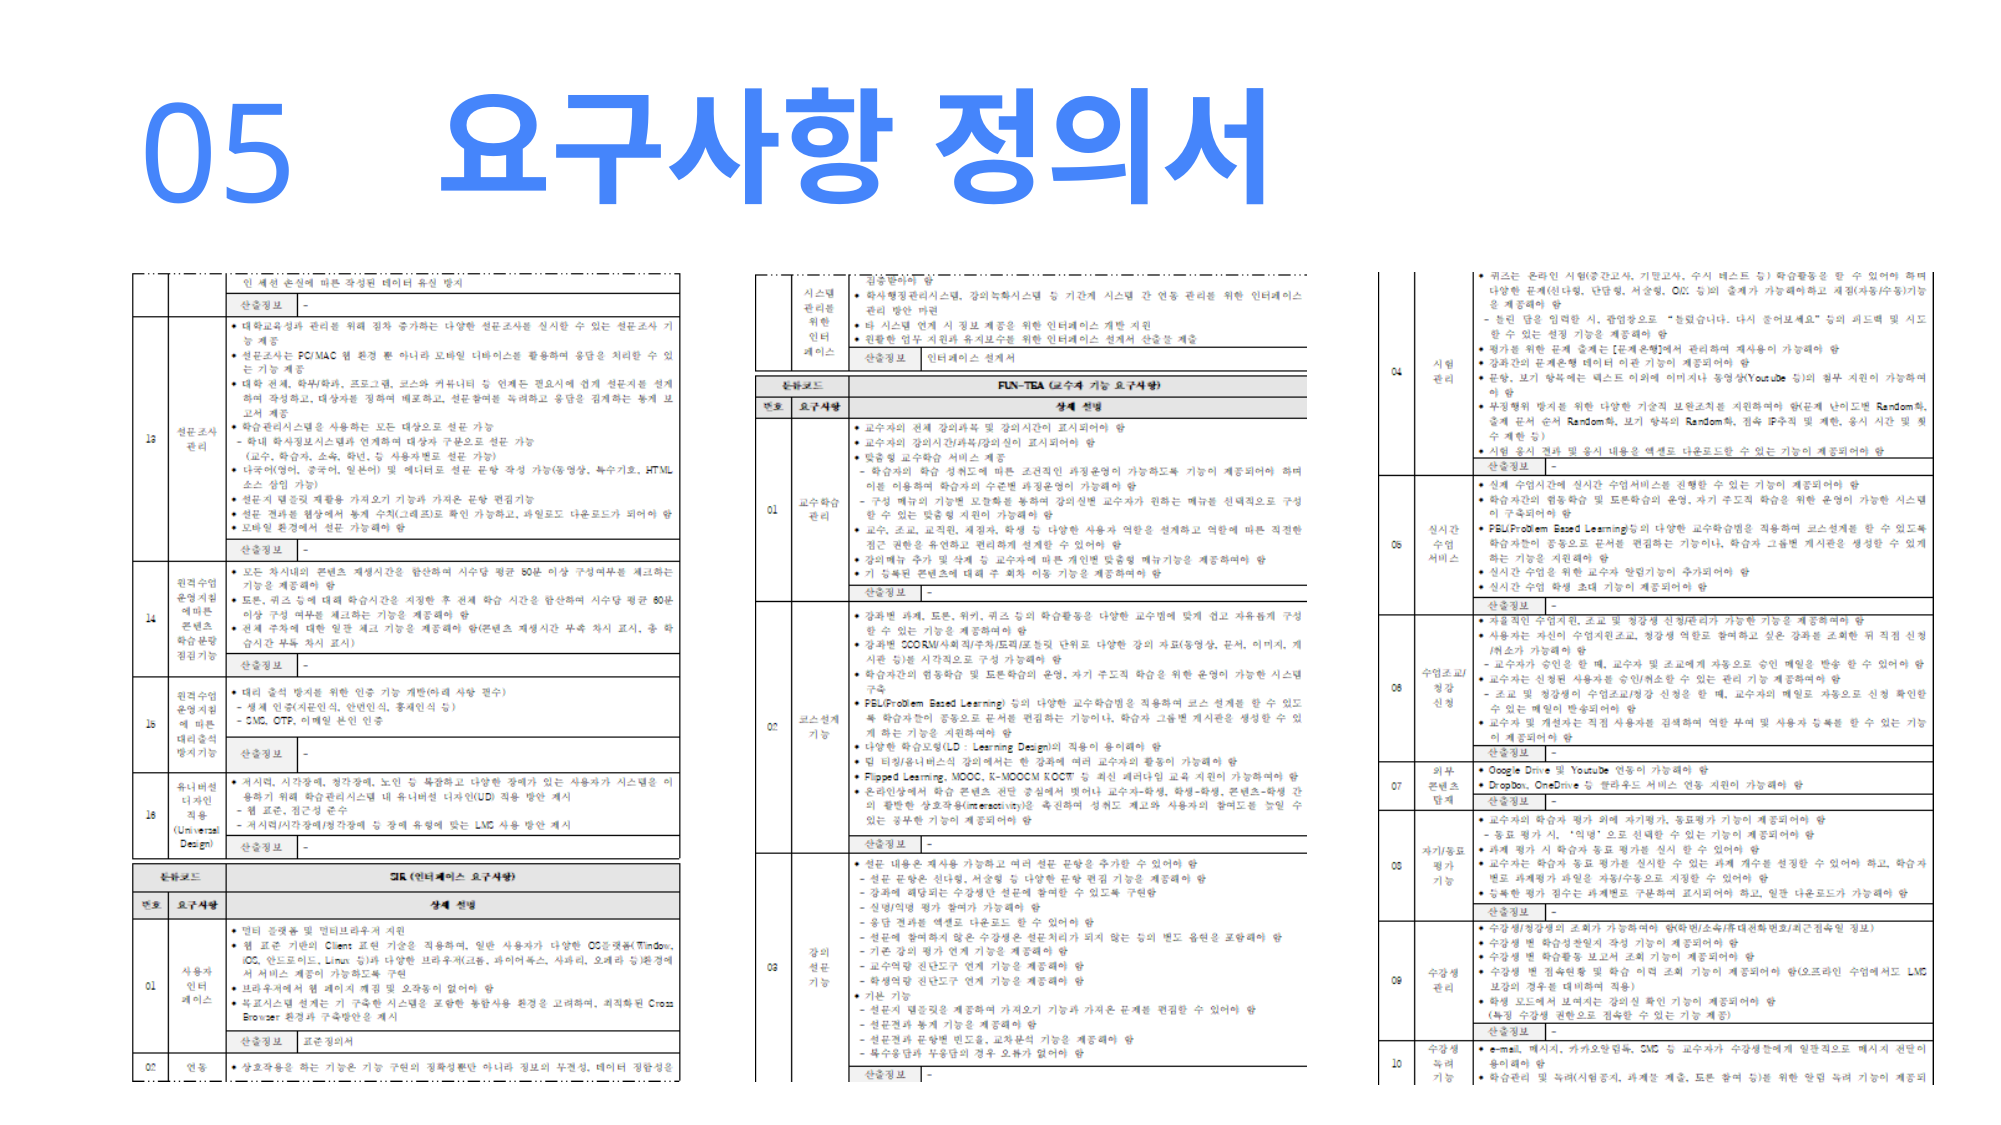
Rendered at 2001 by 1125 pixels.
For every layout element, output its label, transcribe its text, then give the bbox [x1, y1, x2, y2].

picture [131, 272, 683, 1082]
picture [755, 272, 1307, 1082]
title 요구사항 정의서 [421, 44, 1857, 263]
picture [1378, 272, 1934, 1085]
text_box 05 [85, 57, 351, 237]
